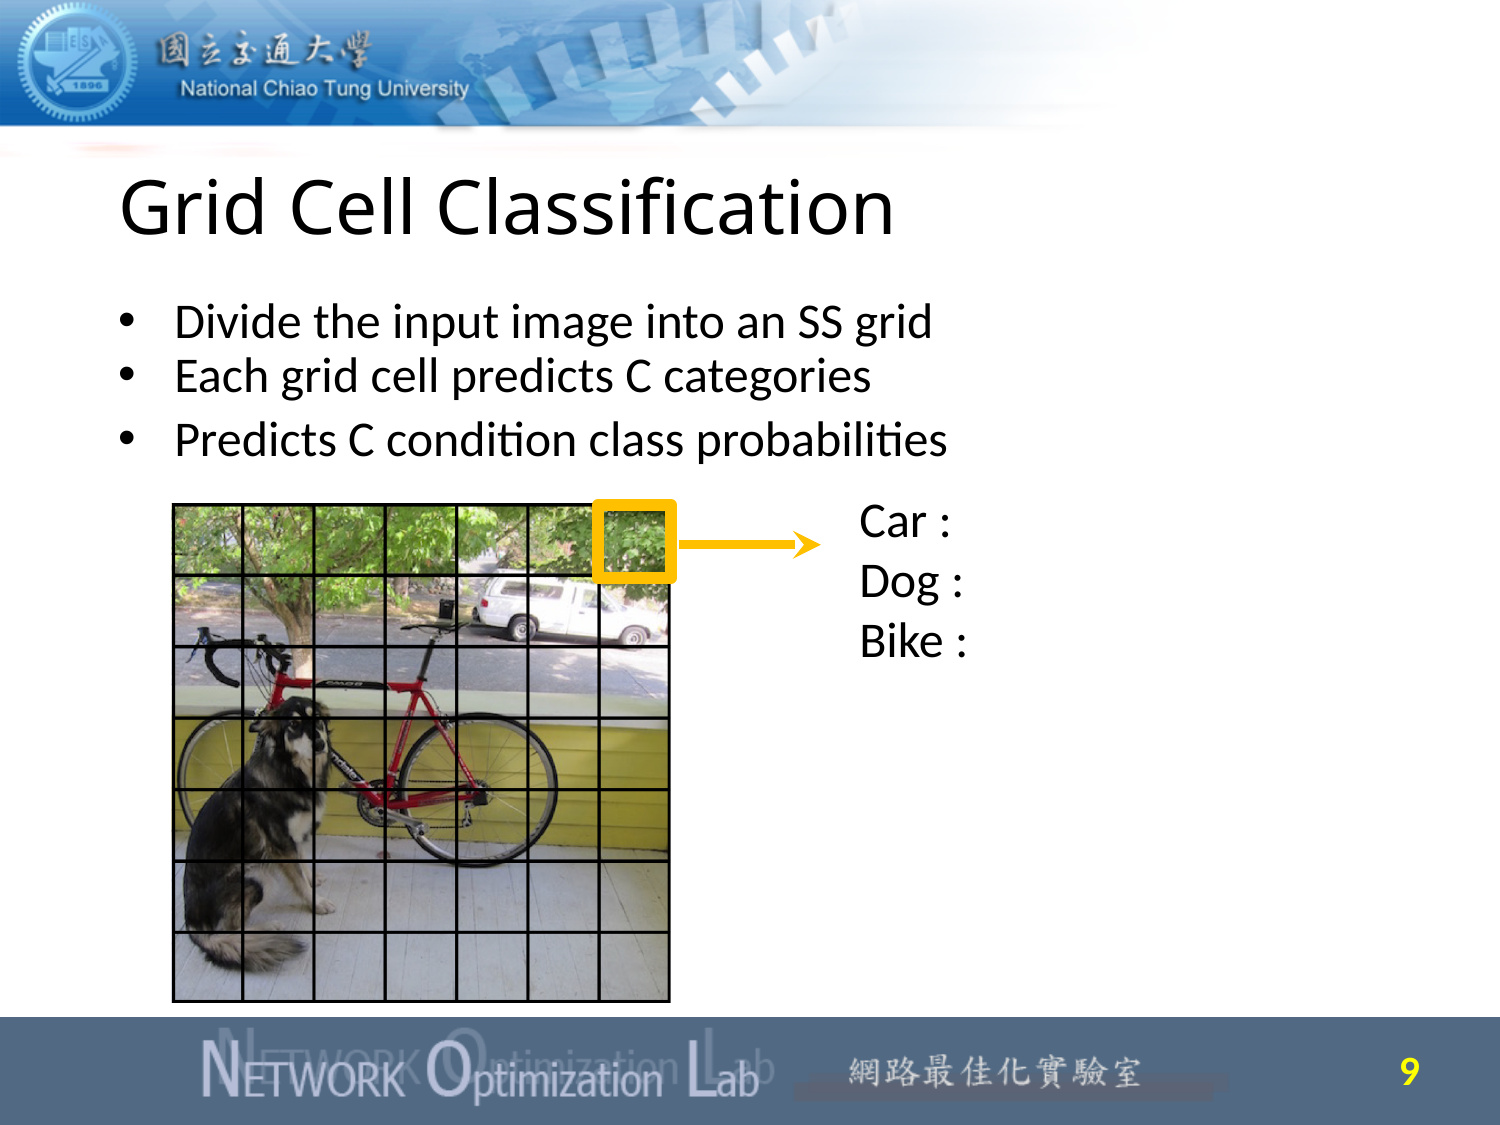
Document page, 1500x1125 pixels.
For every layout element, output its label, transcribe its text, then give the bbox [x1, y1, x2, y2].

title Grid Cell Classification [103, 142, 1397, 278]
picture [0, 0, 1500, 1125]
